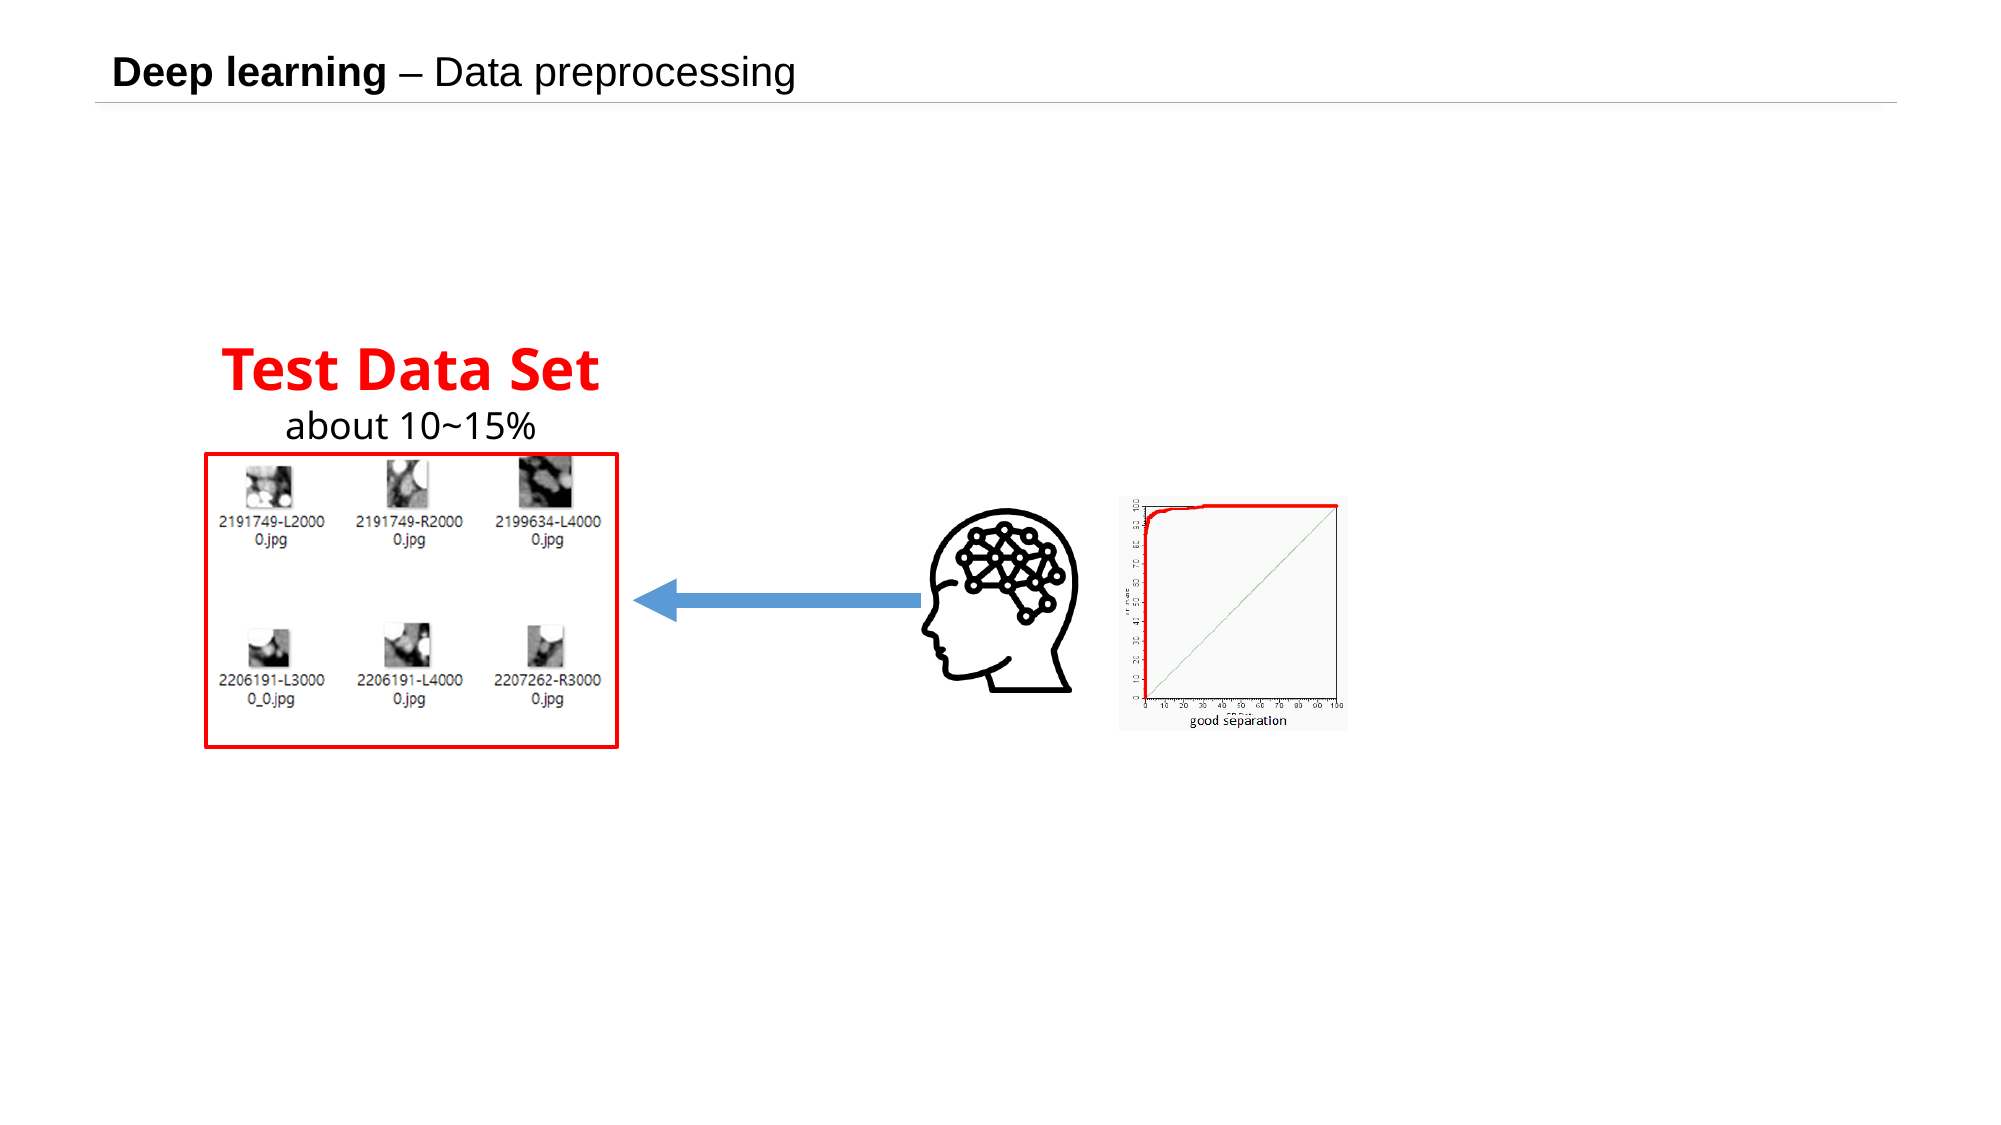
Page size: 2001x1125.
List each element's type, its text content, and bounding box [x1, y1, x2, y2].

picture [207, 455, 615, 745]
text_box Test Data Set about 10~15% [206, 324, 616, 452]
picture [1119, 496, 1348, 731]
picture [907, 508, 1092, 693]
text_box Deep learning – Data preprocessing [97, 37, 812, 102]
